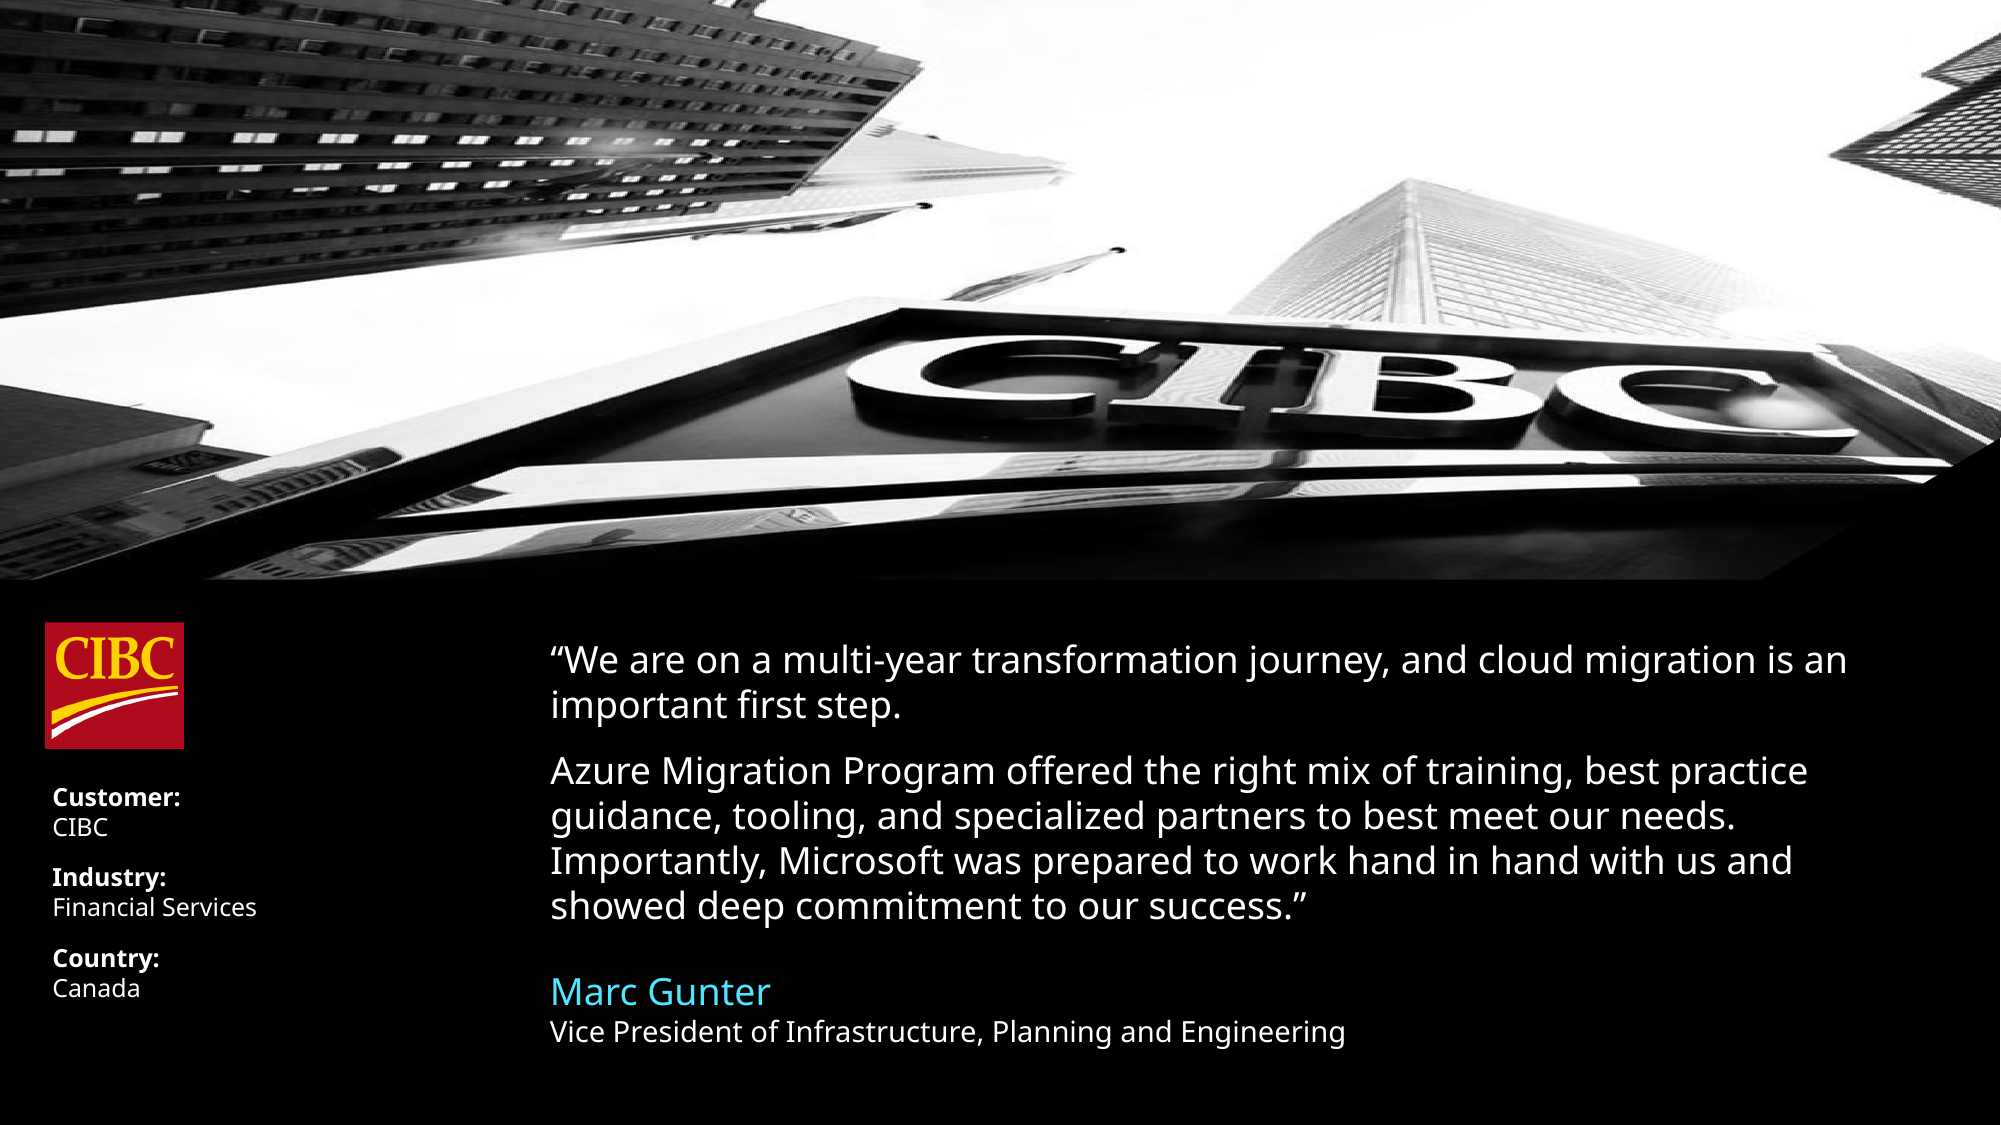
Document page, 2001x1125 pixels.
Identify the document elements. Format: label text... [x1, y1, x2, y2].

text_box Customer: CIBC Industry: Financial Services Country: Canada [52, 580, 428, 1003]
text_box “We are on a multi-year transformation journey, and cloud migration is an important first step. Azure Migration Program offered the right mix of training, best practice guidance, tooling, and specialized partners to best meet our needs. Importantly, Microsoft was prepared to work hand in hand with us and showed deep commitment to our success.” [528, 628, 1906, 935]
picture [0, 0, 2001, 580]
text_box Marc Gunter Vice President of Infrastructure, Planning and Engineering [527, 960, 1781, 1056]
picture [45, 622, 184, 749]
